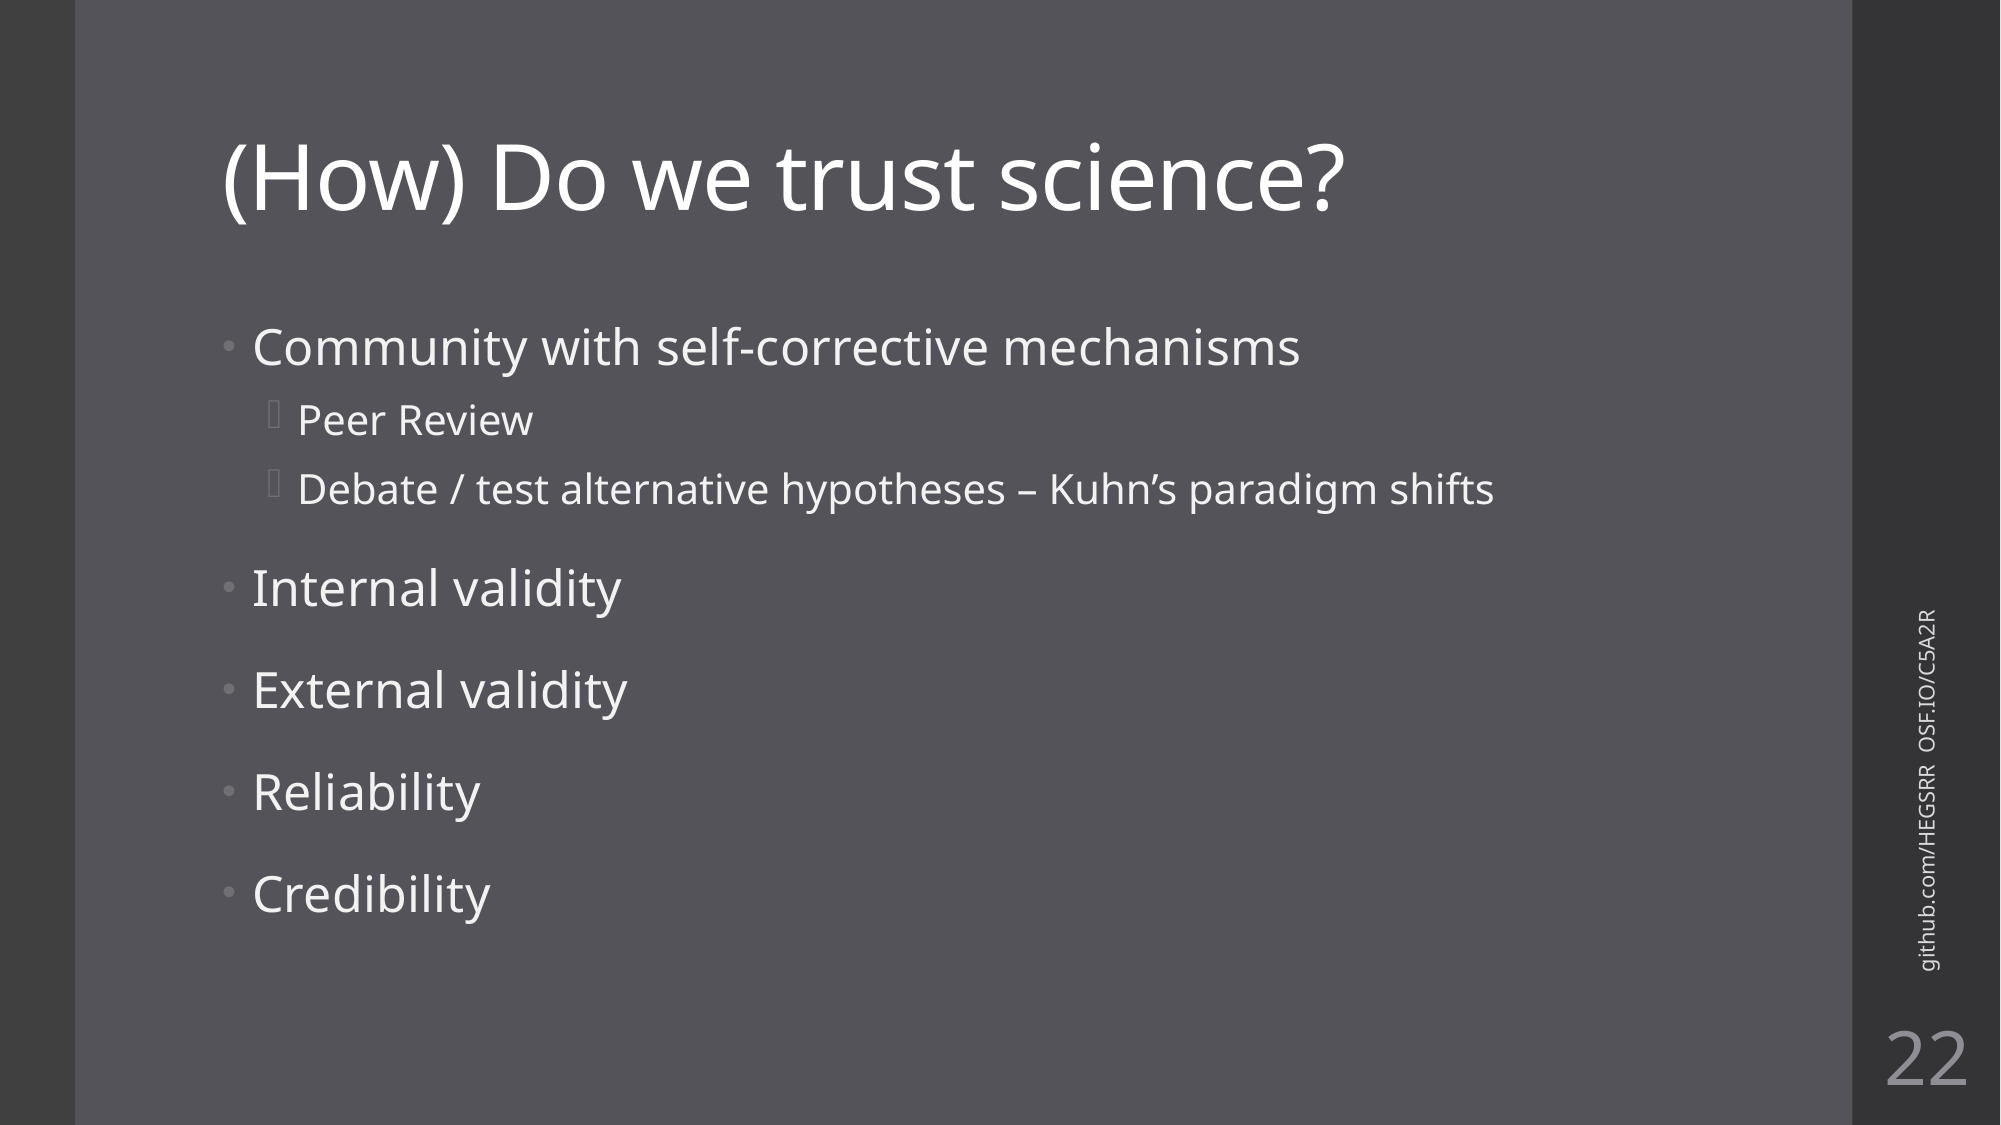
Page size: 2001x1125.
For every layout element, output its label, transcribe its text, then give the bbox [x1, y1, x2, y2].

slide_number 22 [1852, 1012, 2000, 1110]
footer github.com/HEGSRR OSF.IO/C5A2R [1897, 400, 1958, 988]
title (How) Do we trust science? [206, 60, 1797, 278]
list Community with self-corrective mechanisms Peer Review Debate / test alternative hypotheses – Kuhn’s paradigm shifts Internal validity External validity Reliability Credibility [206, 299, 1617, 1014]
